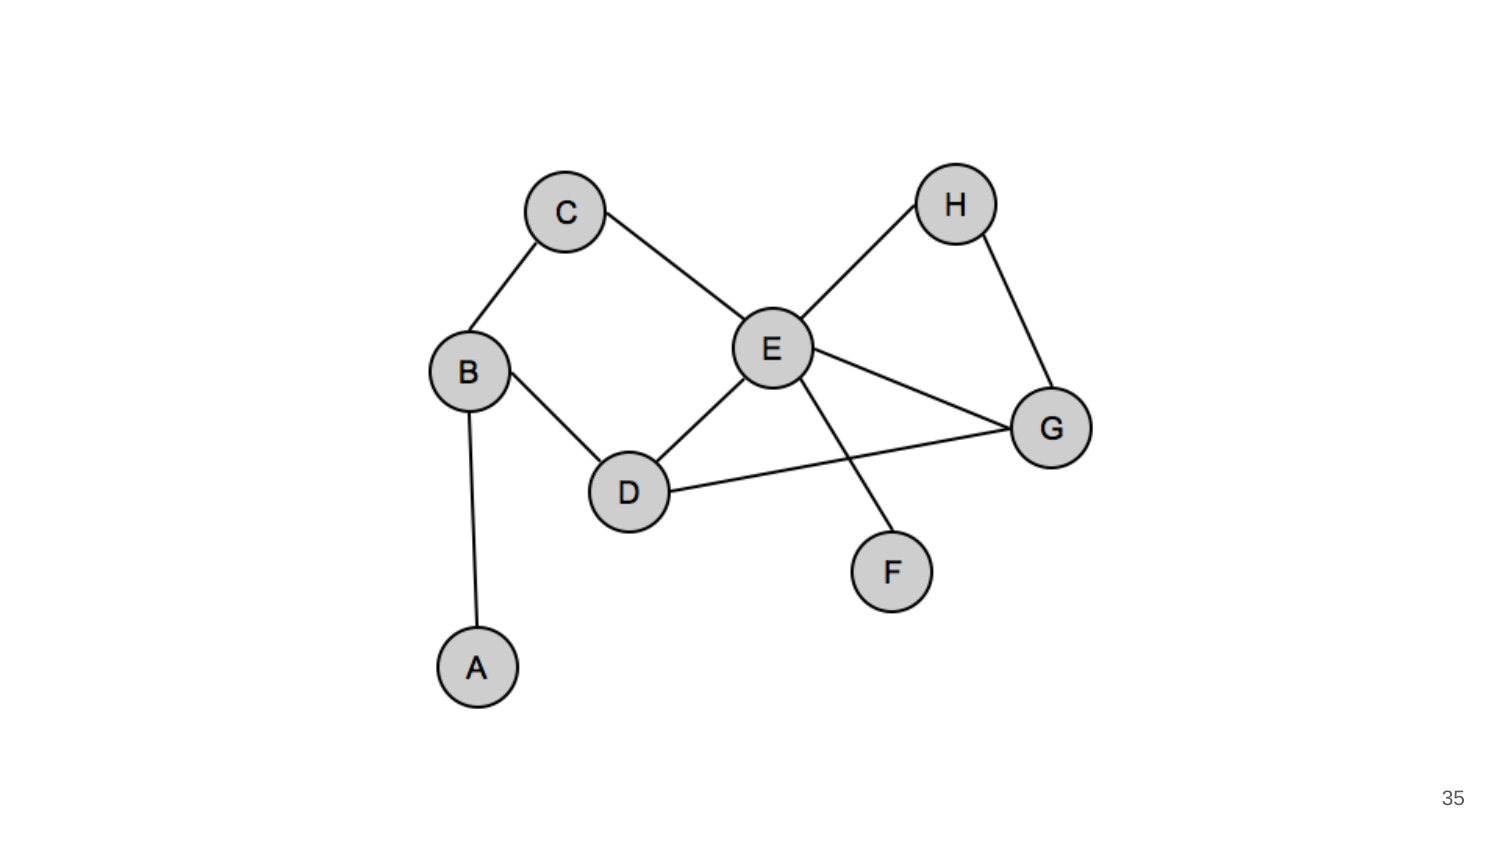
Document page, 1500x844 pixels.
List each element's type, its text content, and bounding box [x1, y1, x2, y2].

picture [345, 98, 1155, 745]
slide_number 35 [1389, 764, 1480, 830]
